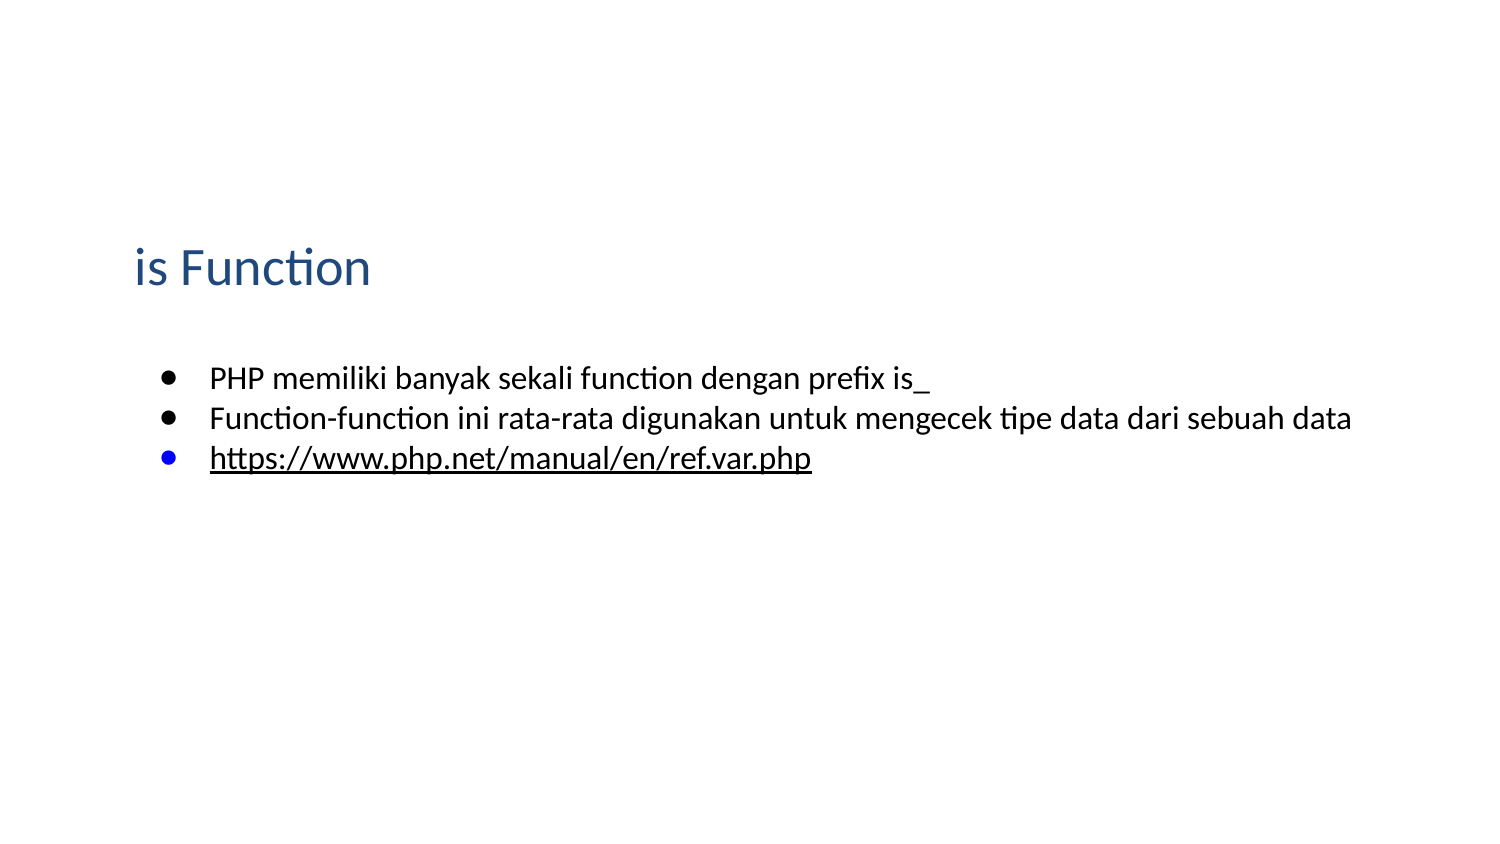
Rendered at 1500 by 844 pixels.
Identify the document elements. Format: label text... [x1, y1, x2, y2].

title is Function [119, 216, 1381, 305]
list PHP memiliki banyak sekali function dengan prefix is_ Function-function ini rata-rata digunakan untuk mengecek tipe data dari sebuah data https://www.php.net/manual/en/ref.var.php [119, 341, 1381, 712]
